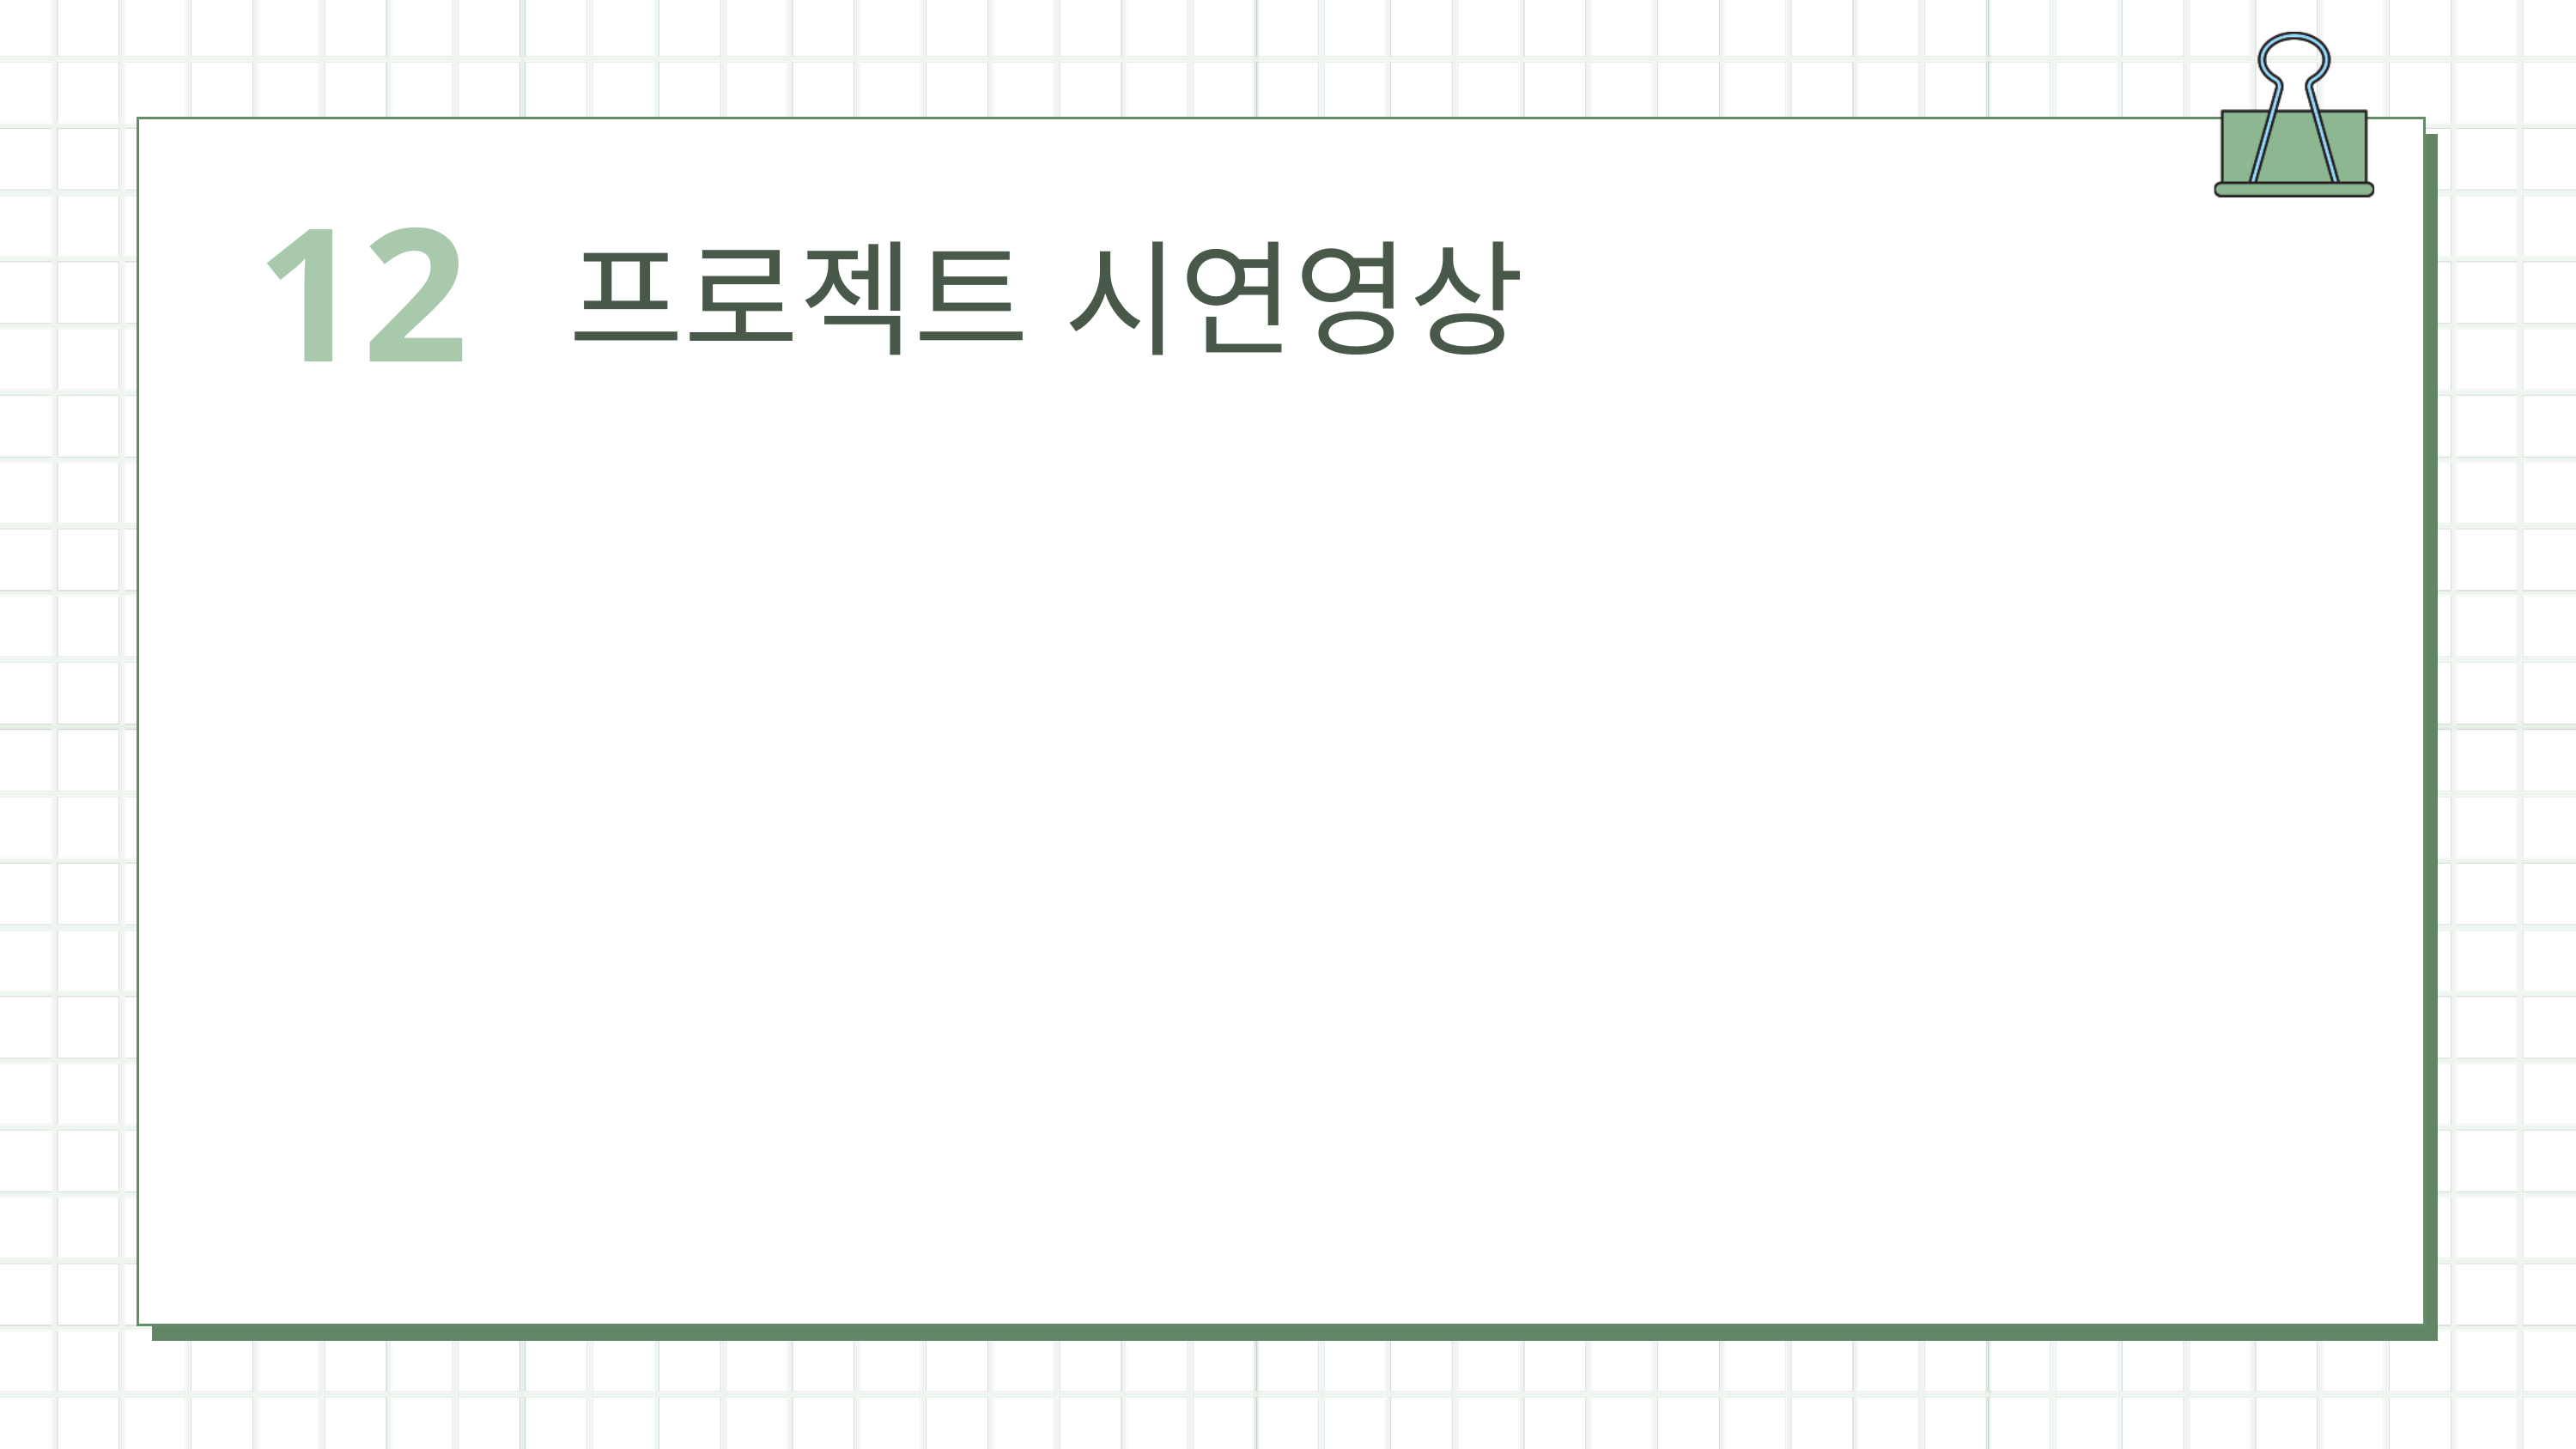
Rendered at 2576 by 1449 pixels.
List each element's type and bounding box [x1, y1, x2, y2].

text_box [0, 0, 2576, 1449]
text_box [137, 118, 2439, 1341]
